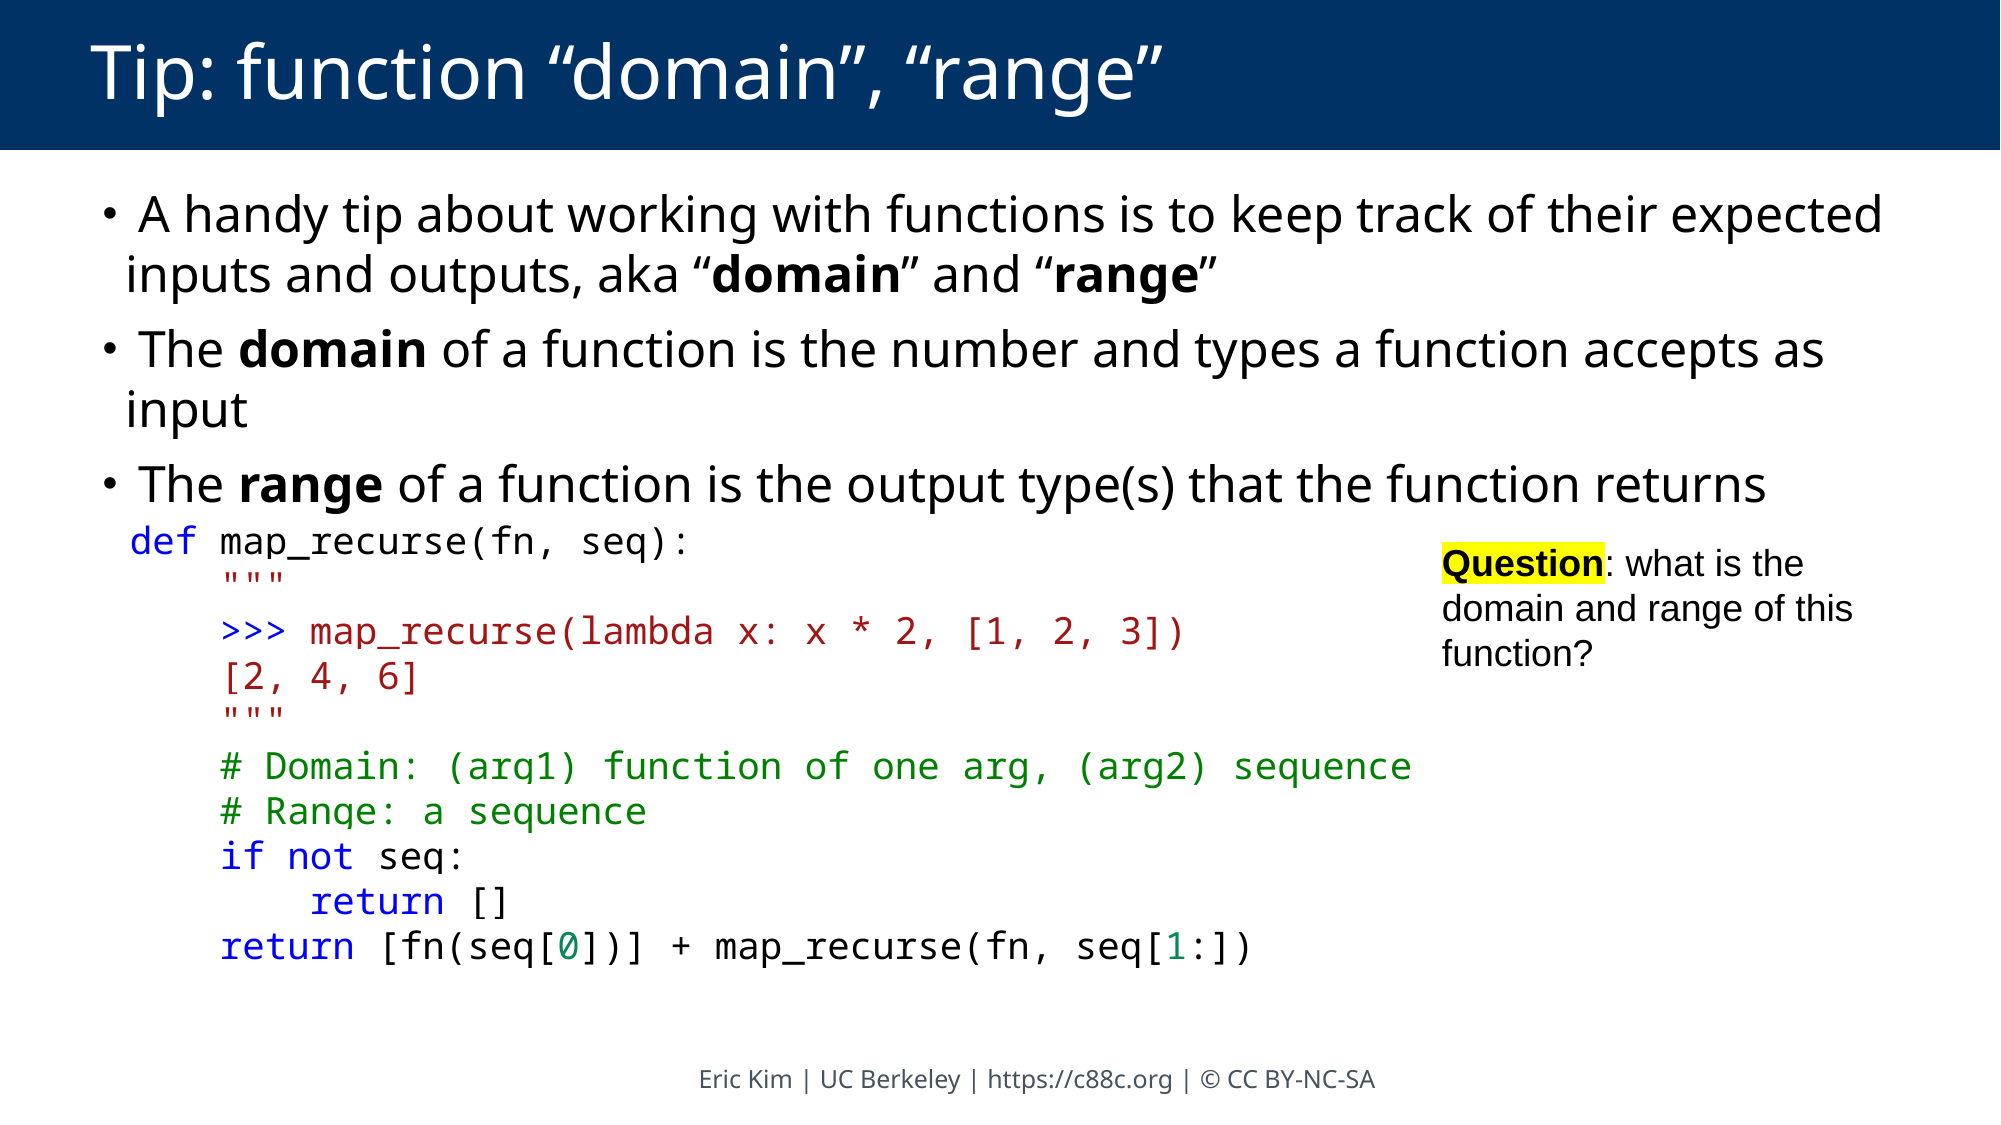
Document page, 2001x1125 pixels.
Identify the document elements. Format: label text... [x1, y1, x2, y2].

text_box def map_recurse(fn, seq): """ >>> map_recurse(lambda x: x * 2, [1, 2, 3]) [2, 4, 6] """ # Domain: (arg1) function of one arg, (arg2) sequence # Range: a sequence if not seq: return [] return [fn(seq[0])] + map_recurse(fn, seq[1:]) [115, 509, 1767, 1020]
text_box Question: what is the domain and range of this function? [1427, 531, 1951, 682]
title Tip: function “domain”, “range” [0, 0, 2000, 152]
list A handy tip about working with functions is to keep track of their expected inputs and outputs, aka “domain” and “range” The domain of a function is the number and types a function accepts as input The range of a function is the output type(s) that the function returns [87, 174, 1928, 358]
footer Eric Kim | UC Berkeley | https://c88c.org | © CC BY-NC-SA [662, 1055, 1413, 1106]
